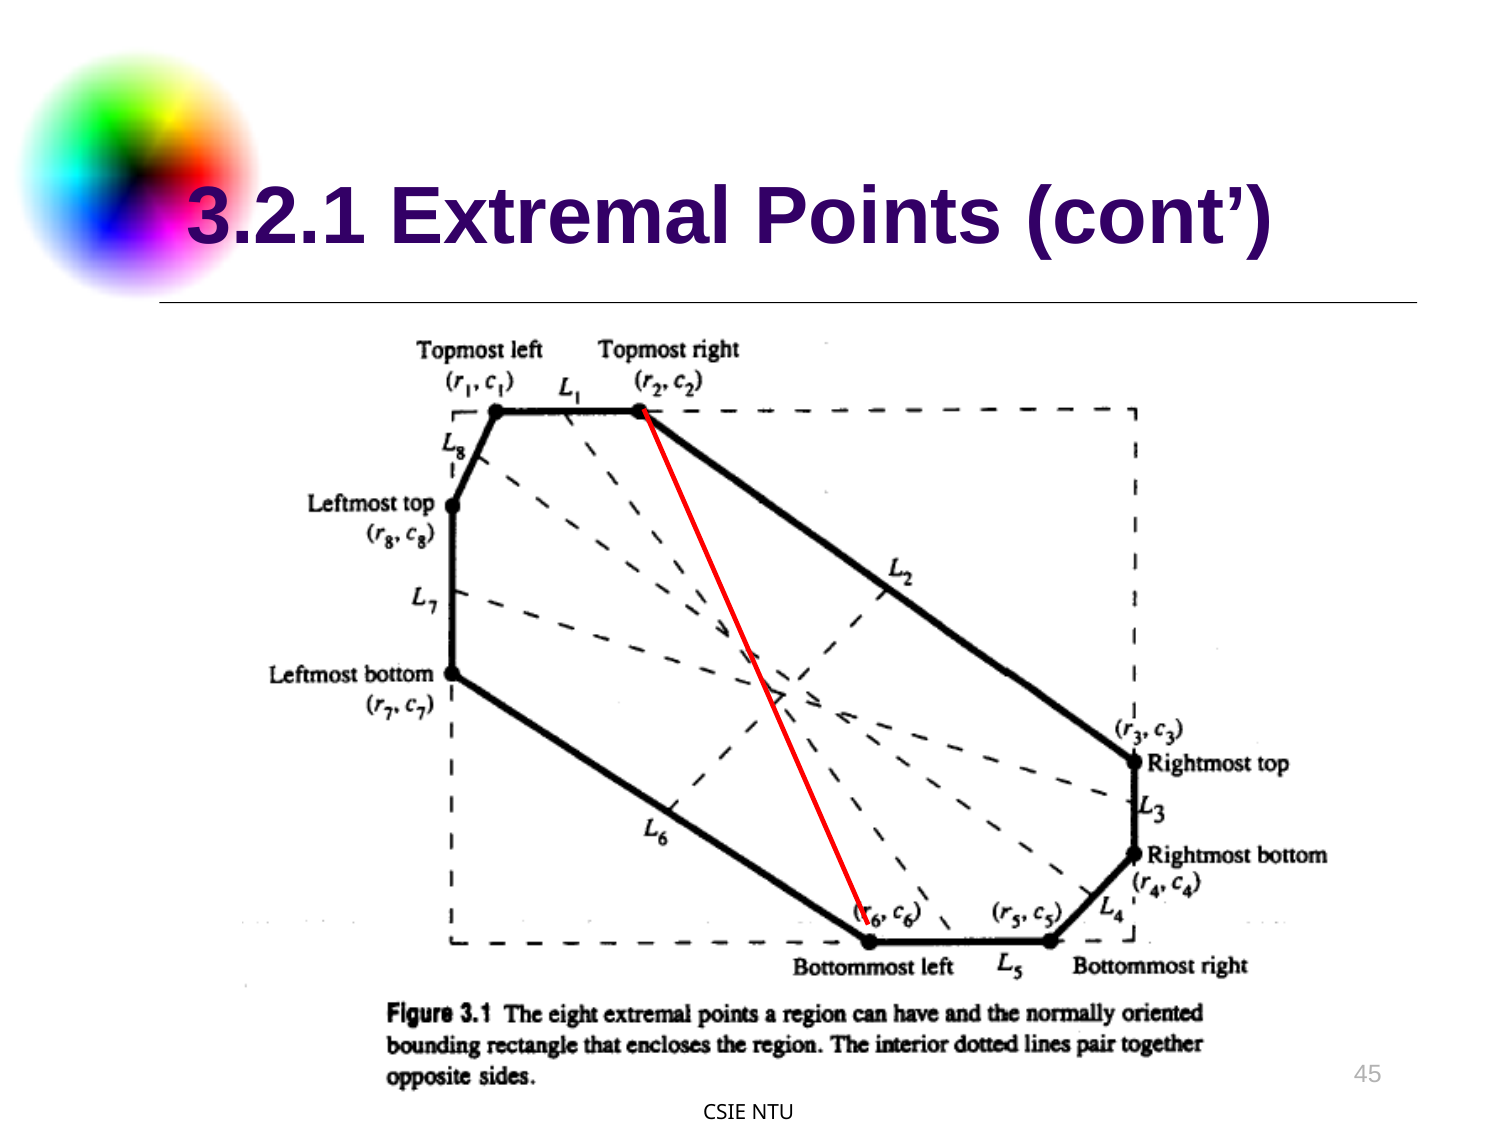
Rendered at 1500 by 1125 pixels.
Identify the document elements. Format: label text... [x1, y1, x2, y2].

title 3.2.1 Extremal Points (cont’) [171, 54, 1500, 268]
picture [0, 42, 272, 318]
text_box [643, 408, 869, 925]
slide_number 45 [1059, 1042, 1397, 1103]
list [242, 314, 1341, 1095]
footer DC & CV Lab. CSIE NTU [511, 1095, 987, 1125]
